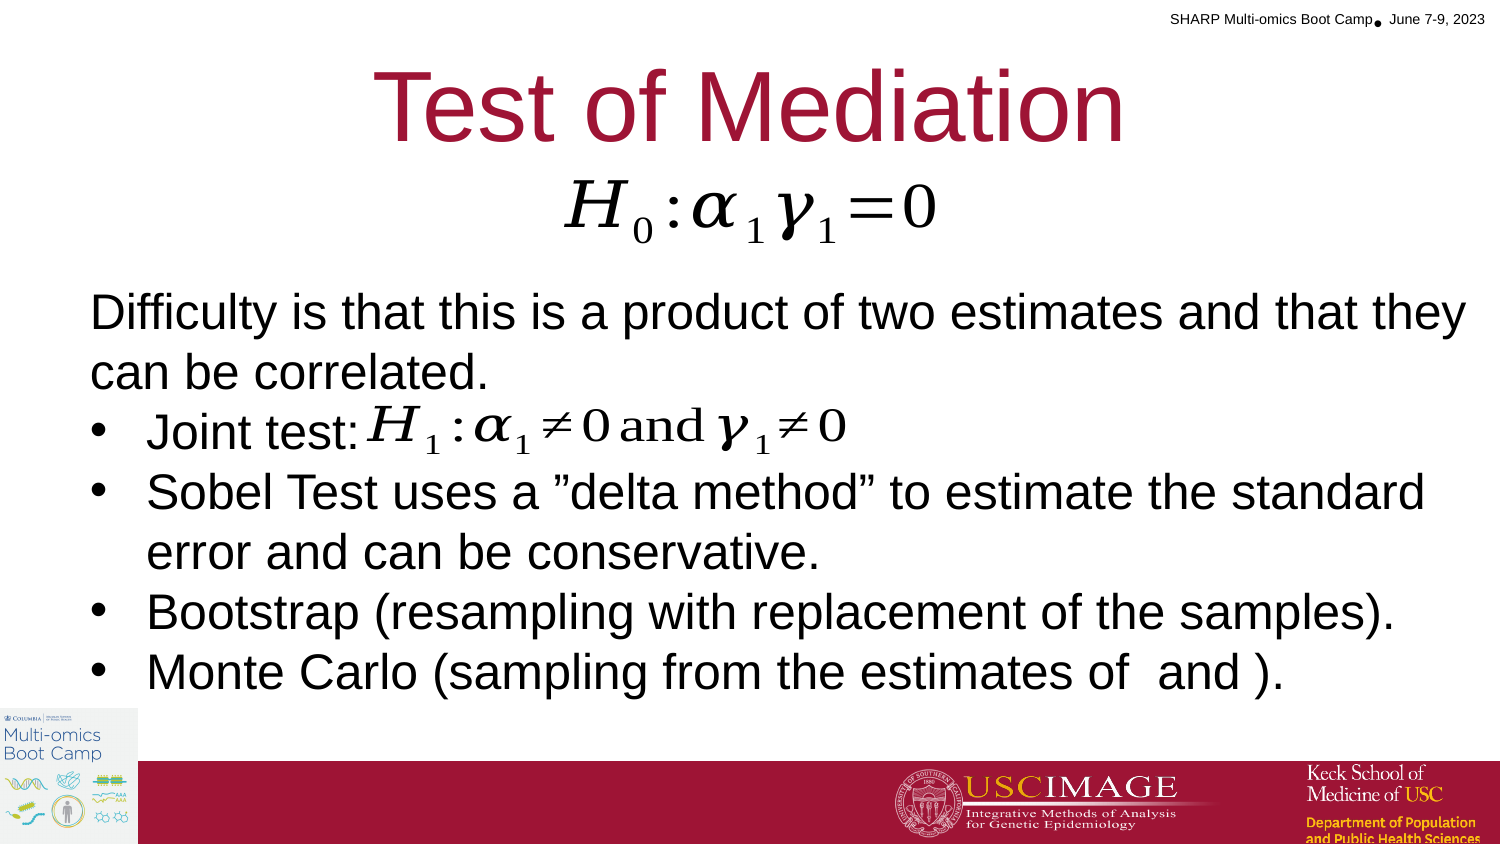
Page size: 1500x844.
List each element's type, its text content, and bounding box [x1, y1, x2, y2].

title Test of Mediation [75, 33, 1425, 196]
picture [883, 759, 1285, 844]
picture [0, 708, 138, 844]
